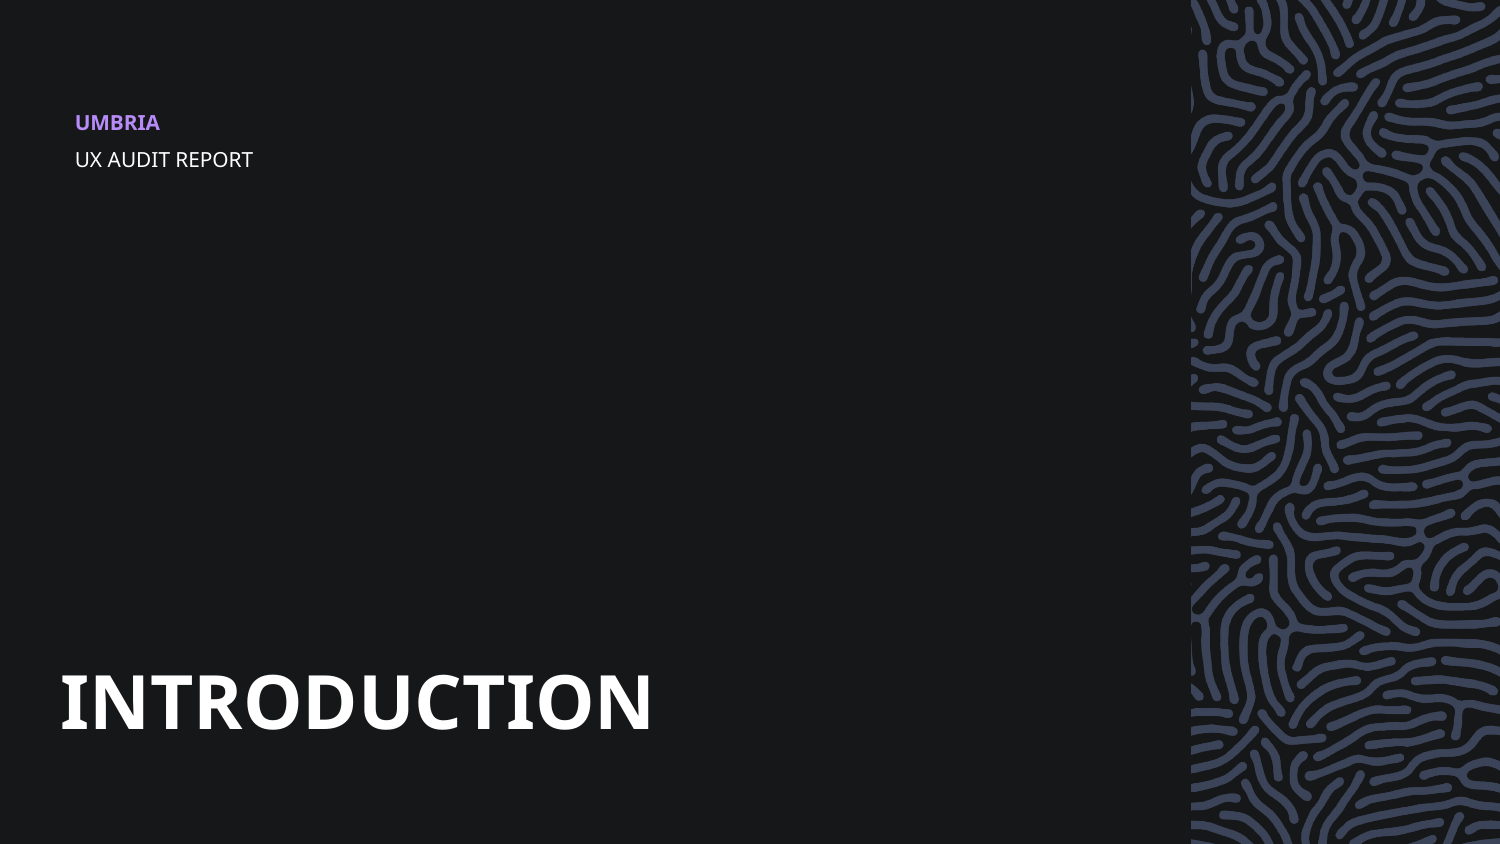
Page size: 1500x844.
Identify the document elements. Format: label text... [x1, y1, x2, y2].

text_box UMBRIA UX AUDIT REPORT [59, 82, 272, 187]
text_box INTRODUCTION [45, 621, 811, 760]
picture [1190, 0, 1500, 844]
